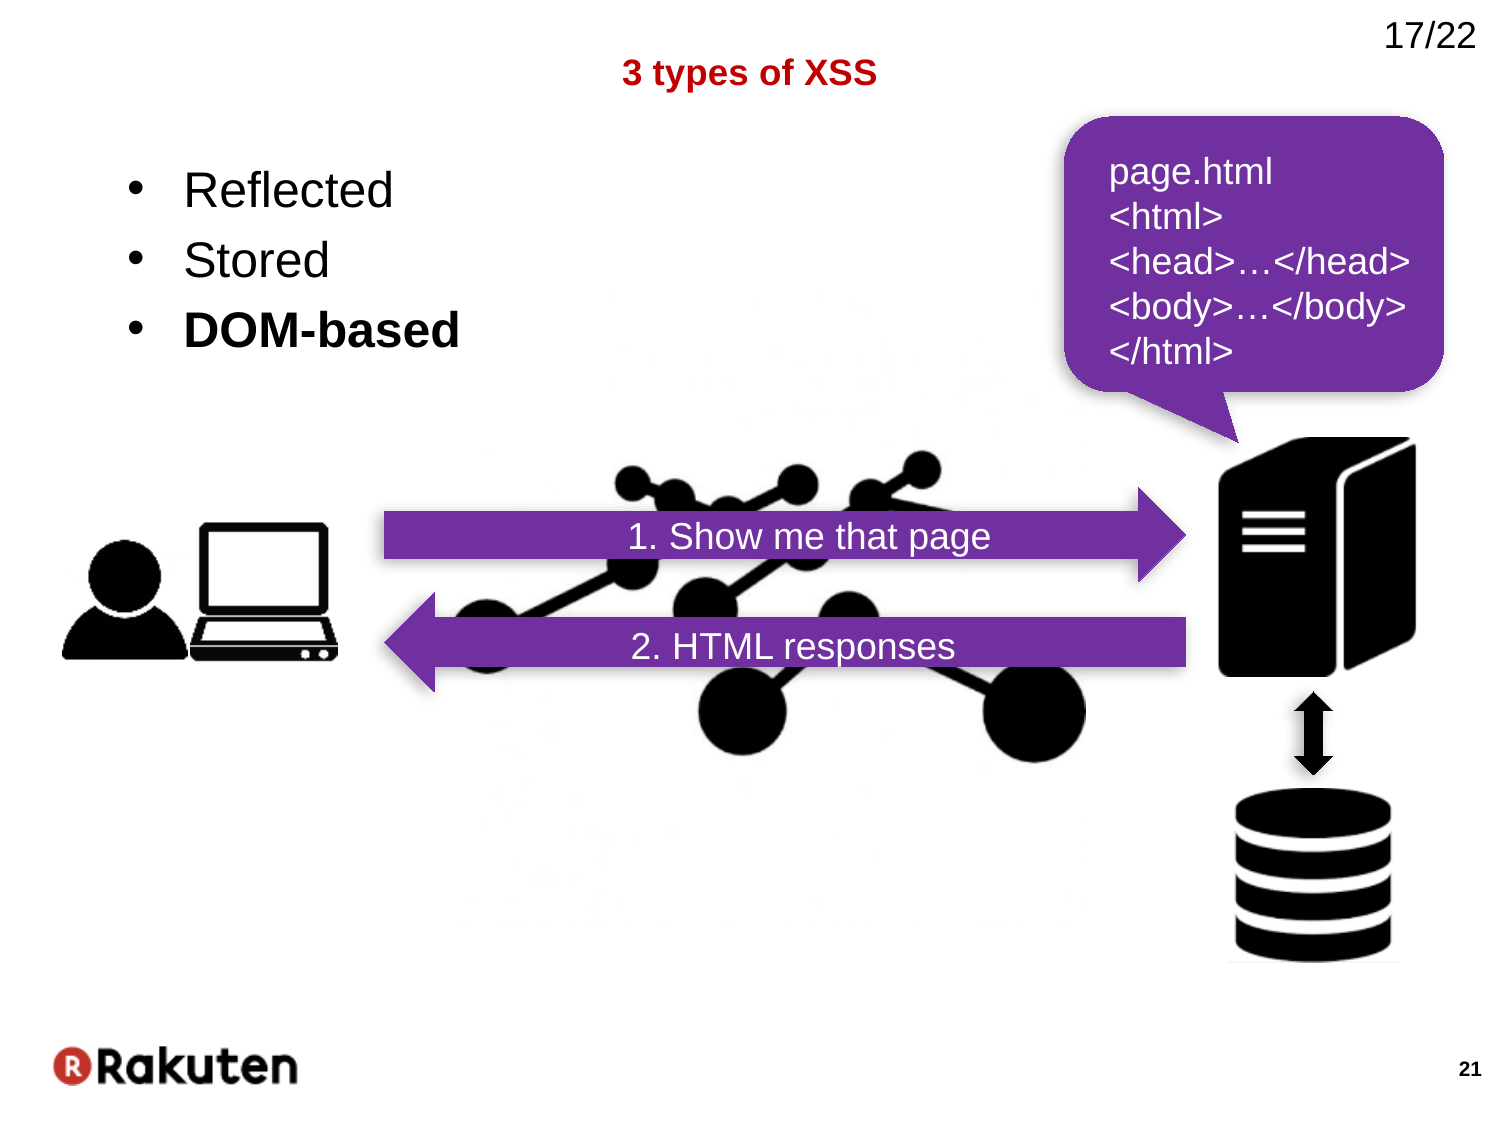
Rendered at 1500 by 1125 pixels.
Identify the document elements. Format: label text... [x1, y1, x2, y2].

picture [1226, 788, 1401, 963]
text_box [1064, 116, 1438, 435]
text_box [384, 511, 444, 559]
text_box page.html <html> <head>…</head> <body>…</body> </html> [1094, 139, 1445, 380]
text_box [1090, 487, 1186, 582]
title 3 types of XSS [59, 41, 1441, 101]
picture [62, 537, 188, 663]
picture [190, 518, 338, 666]
picture [449, 289, 1086, 926]
text_box [1294, 691, 1333, 775]
text_box [1090, 617, 1186, 667]
text_box [384, 592, 444, 692]
text_box 17/22 [1368, 4, 1500, 64]
picture [53, 1045, 299, 1086]
picture [1197, 437, 1438, 678]
text_box Reflected Stored DOM-based [112, 149, 1388, 1013]
